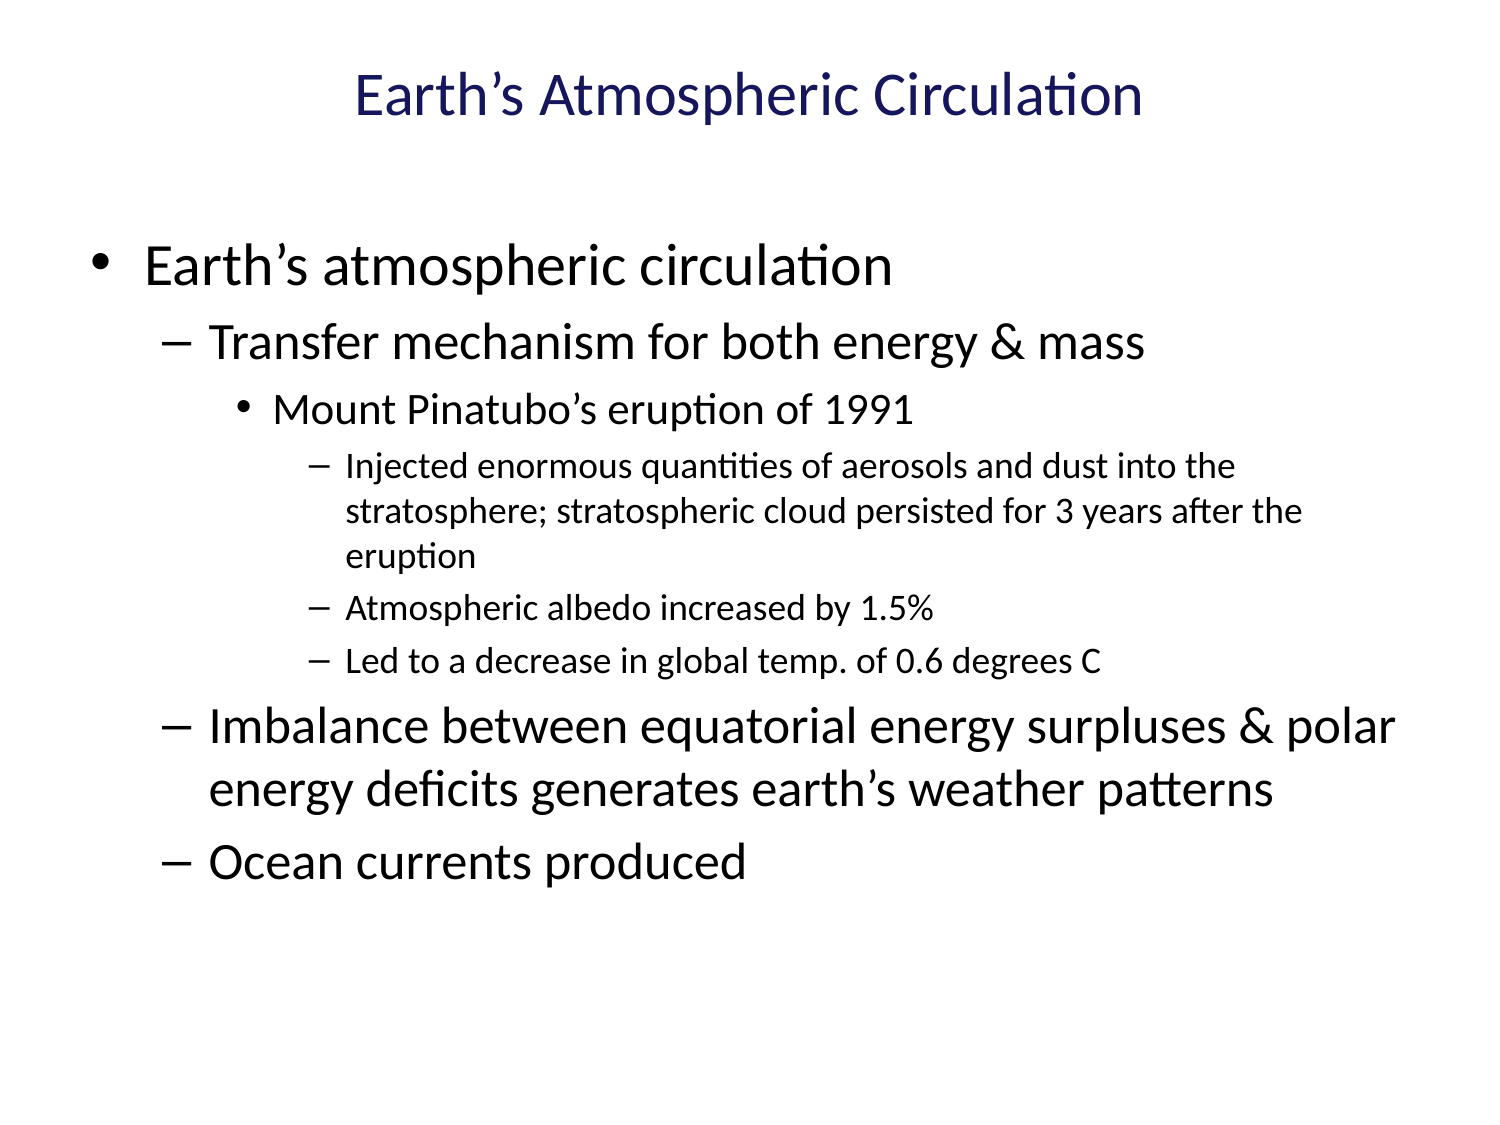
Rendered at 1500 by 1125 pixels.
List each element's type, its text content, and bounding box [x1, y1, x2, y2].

title Earth’s Atmospheric Circulation [75, 45, 1425, 136]
list Earth’s atmospheric circulation Transfer mechanism for both energy & mass Mount Pinatubo’s eruption of 1991 Injected enormous quantities of aerosols and dust into the stratosphere; stratospheric cloud persisted for 3 years after the eruption Atmospheric albedo increased by 1.5% Led to a decrease in global temp. of 0.6 degrees C Imbalance between equatorial energy surpluses & polar energy deficits generates earth’s weather patterns Ocean currents produced [75, 217, 1425, 960]
